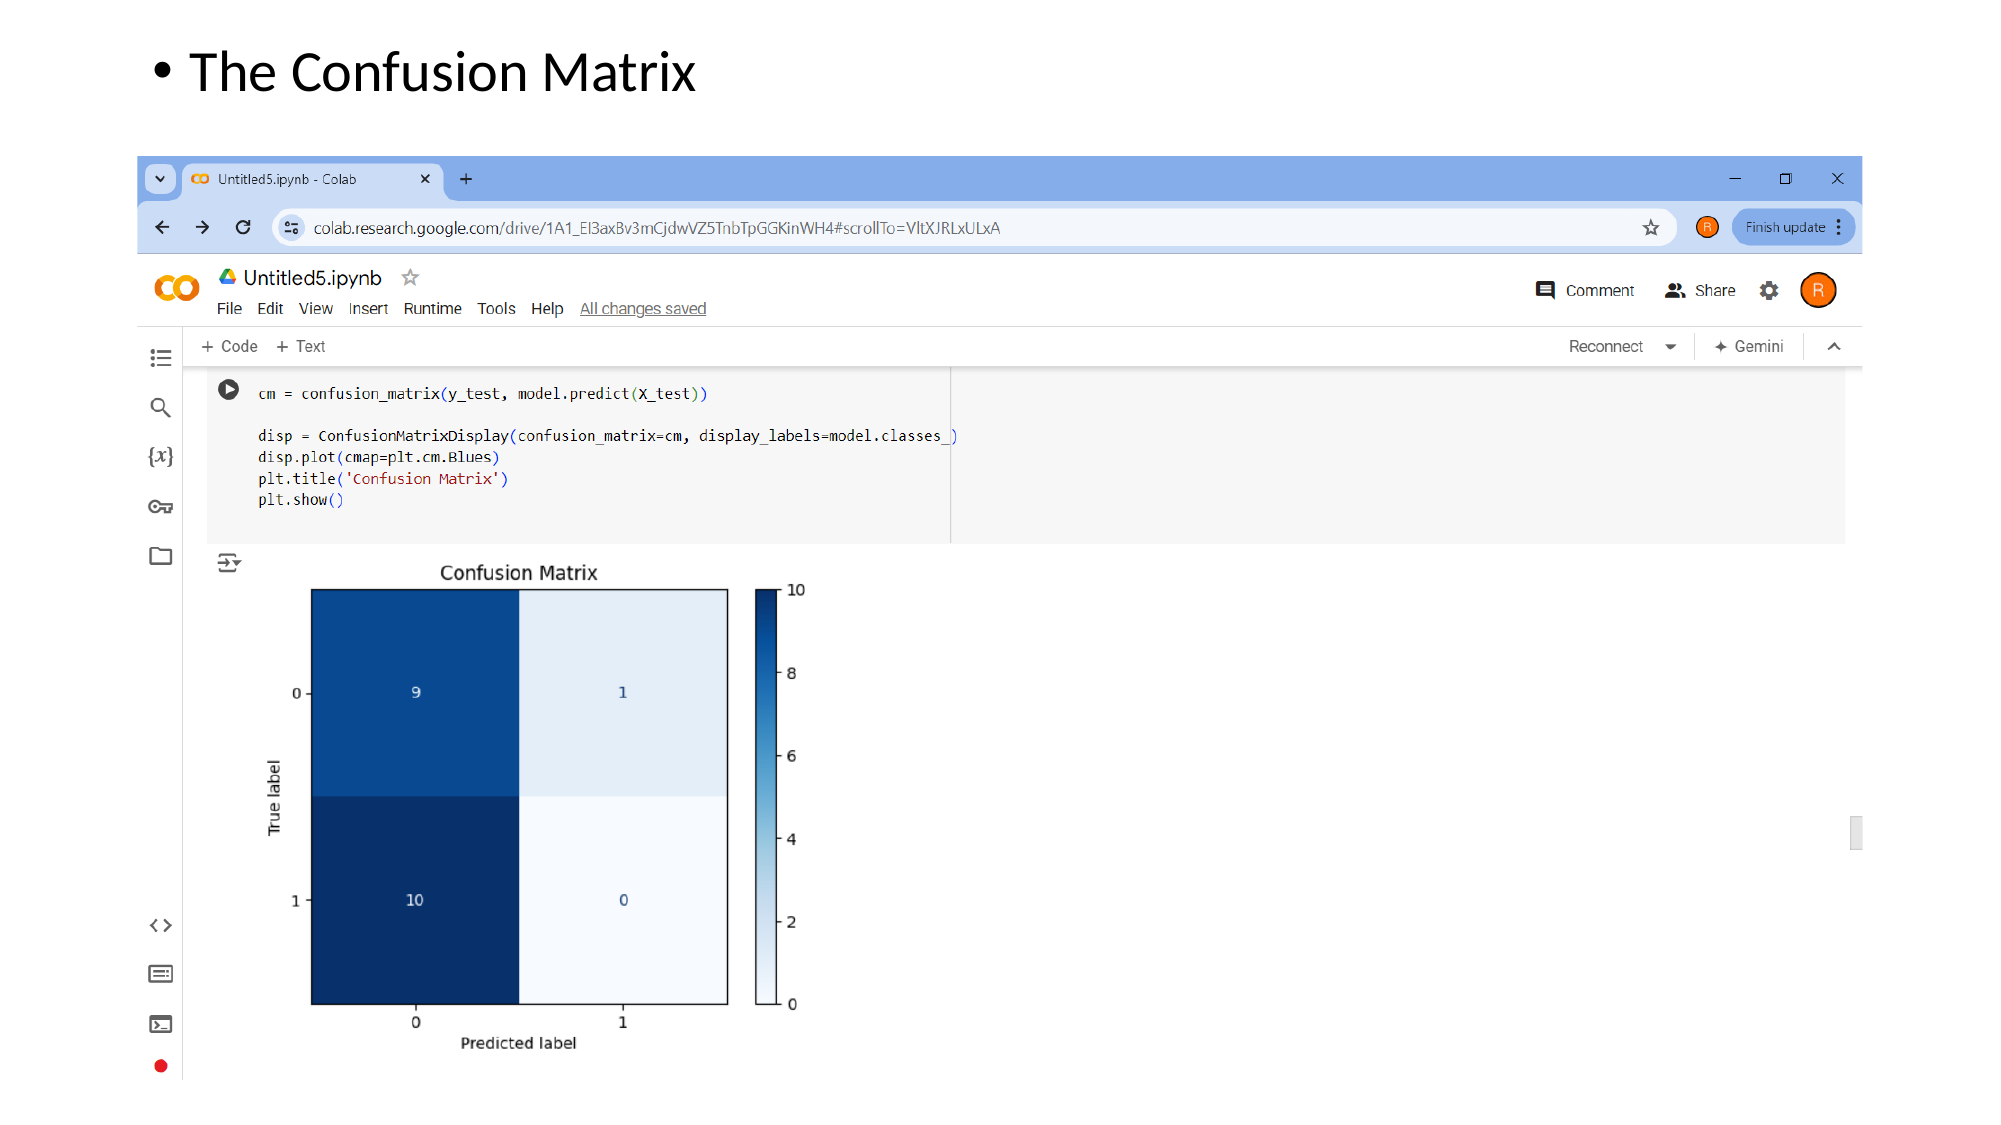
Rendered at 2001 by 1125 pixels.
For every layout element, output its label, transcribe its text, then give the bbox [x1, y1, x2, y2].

picture [137, 156, 1863, 1080]
list The Confusion Matrix [137, 33, 1863, 156]
